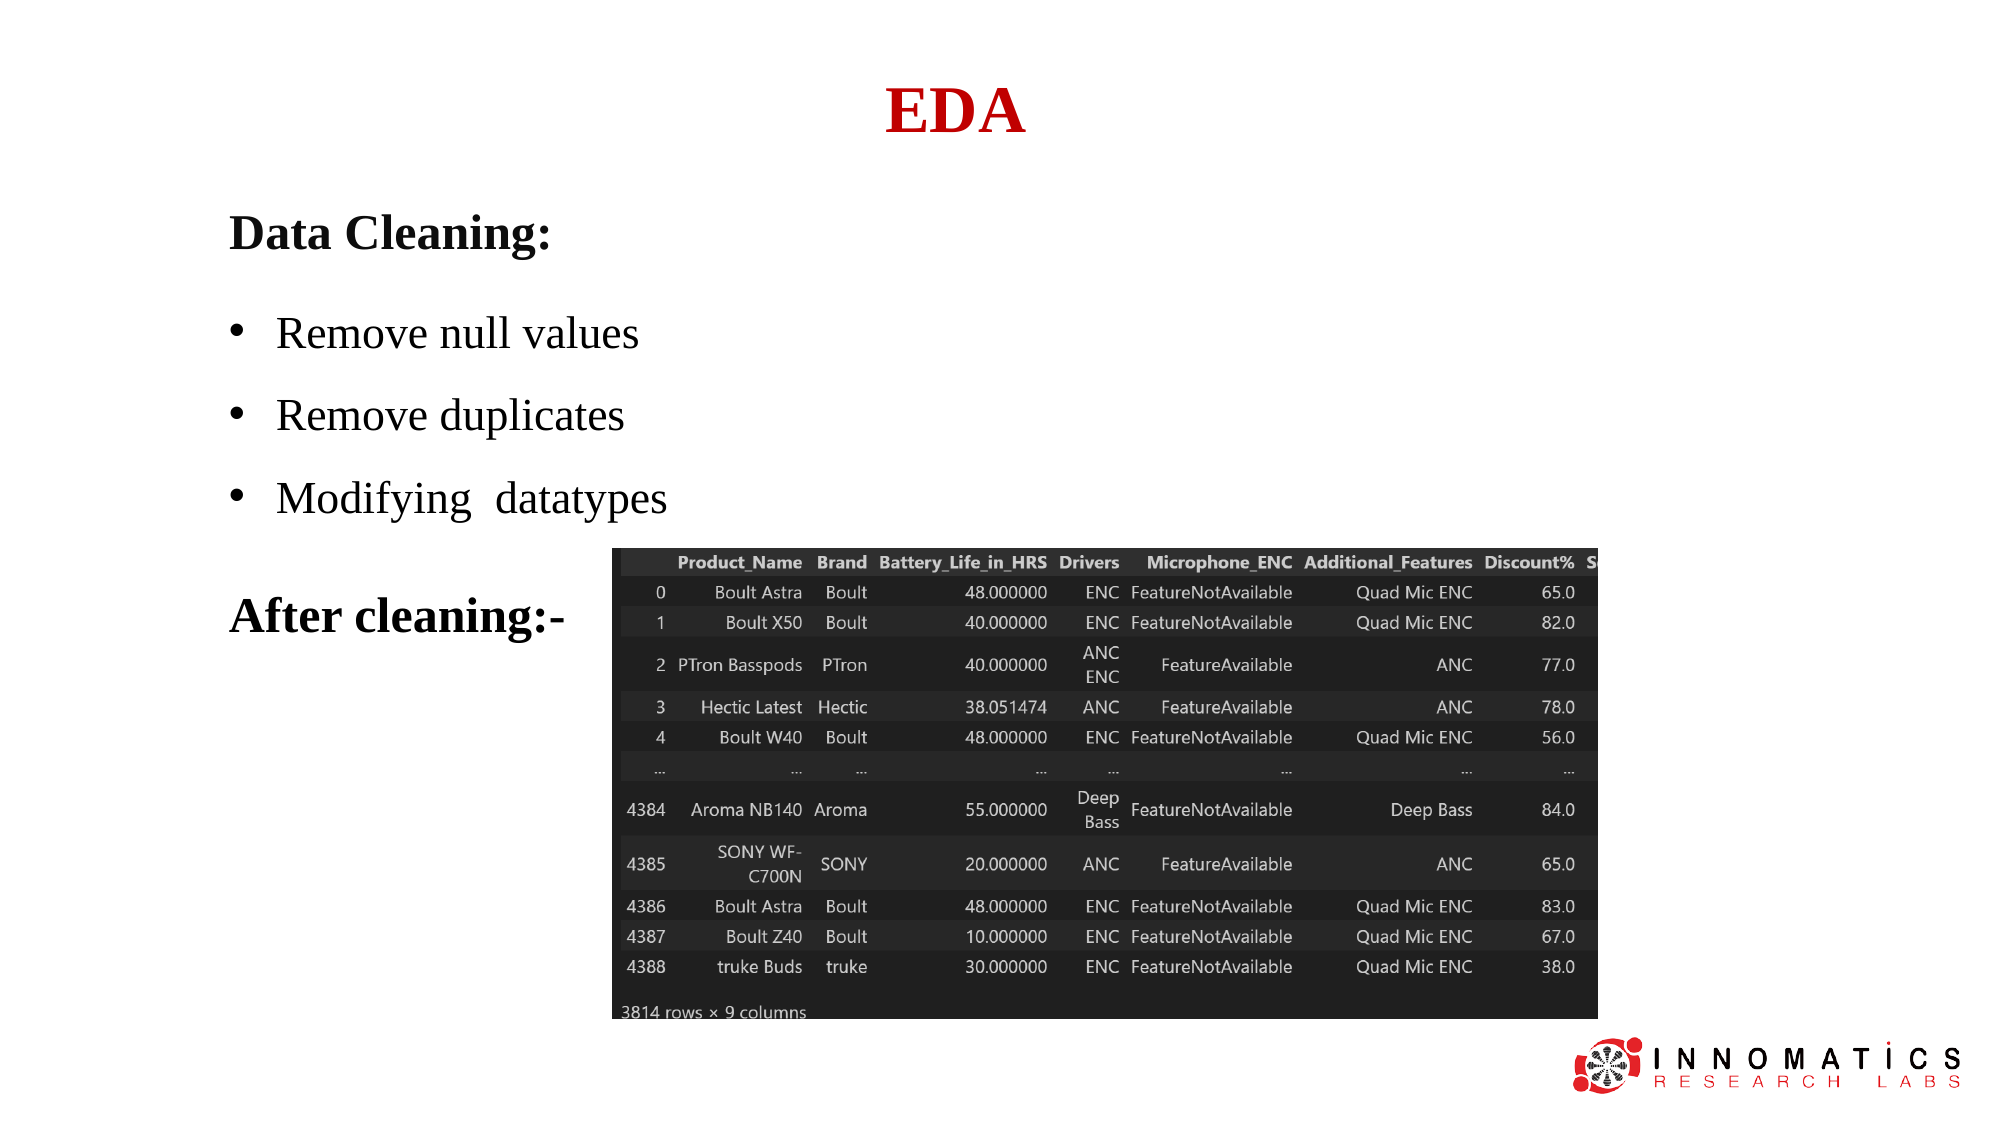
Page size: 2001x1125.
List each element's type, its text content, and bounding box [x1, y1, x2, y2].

text_box Remove null values Remove duplicates Modifying datatypes After cleaning:- [214, 267, 1199, 710]
picture [1561, 1028, 1970, 1103]
picture [612, 548, 1598, 1019]
text_box Data Cleaning: [214, 191, 871, 267]
text_box EDA [870, 58, 1527, 153]
